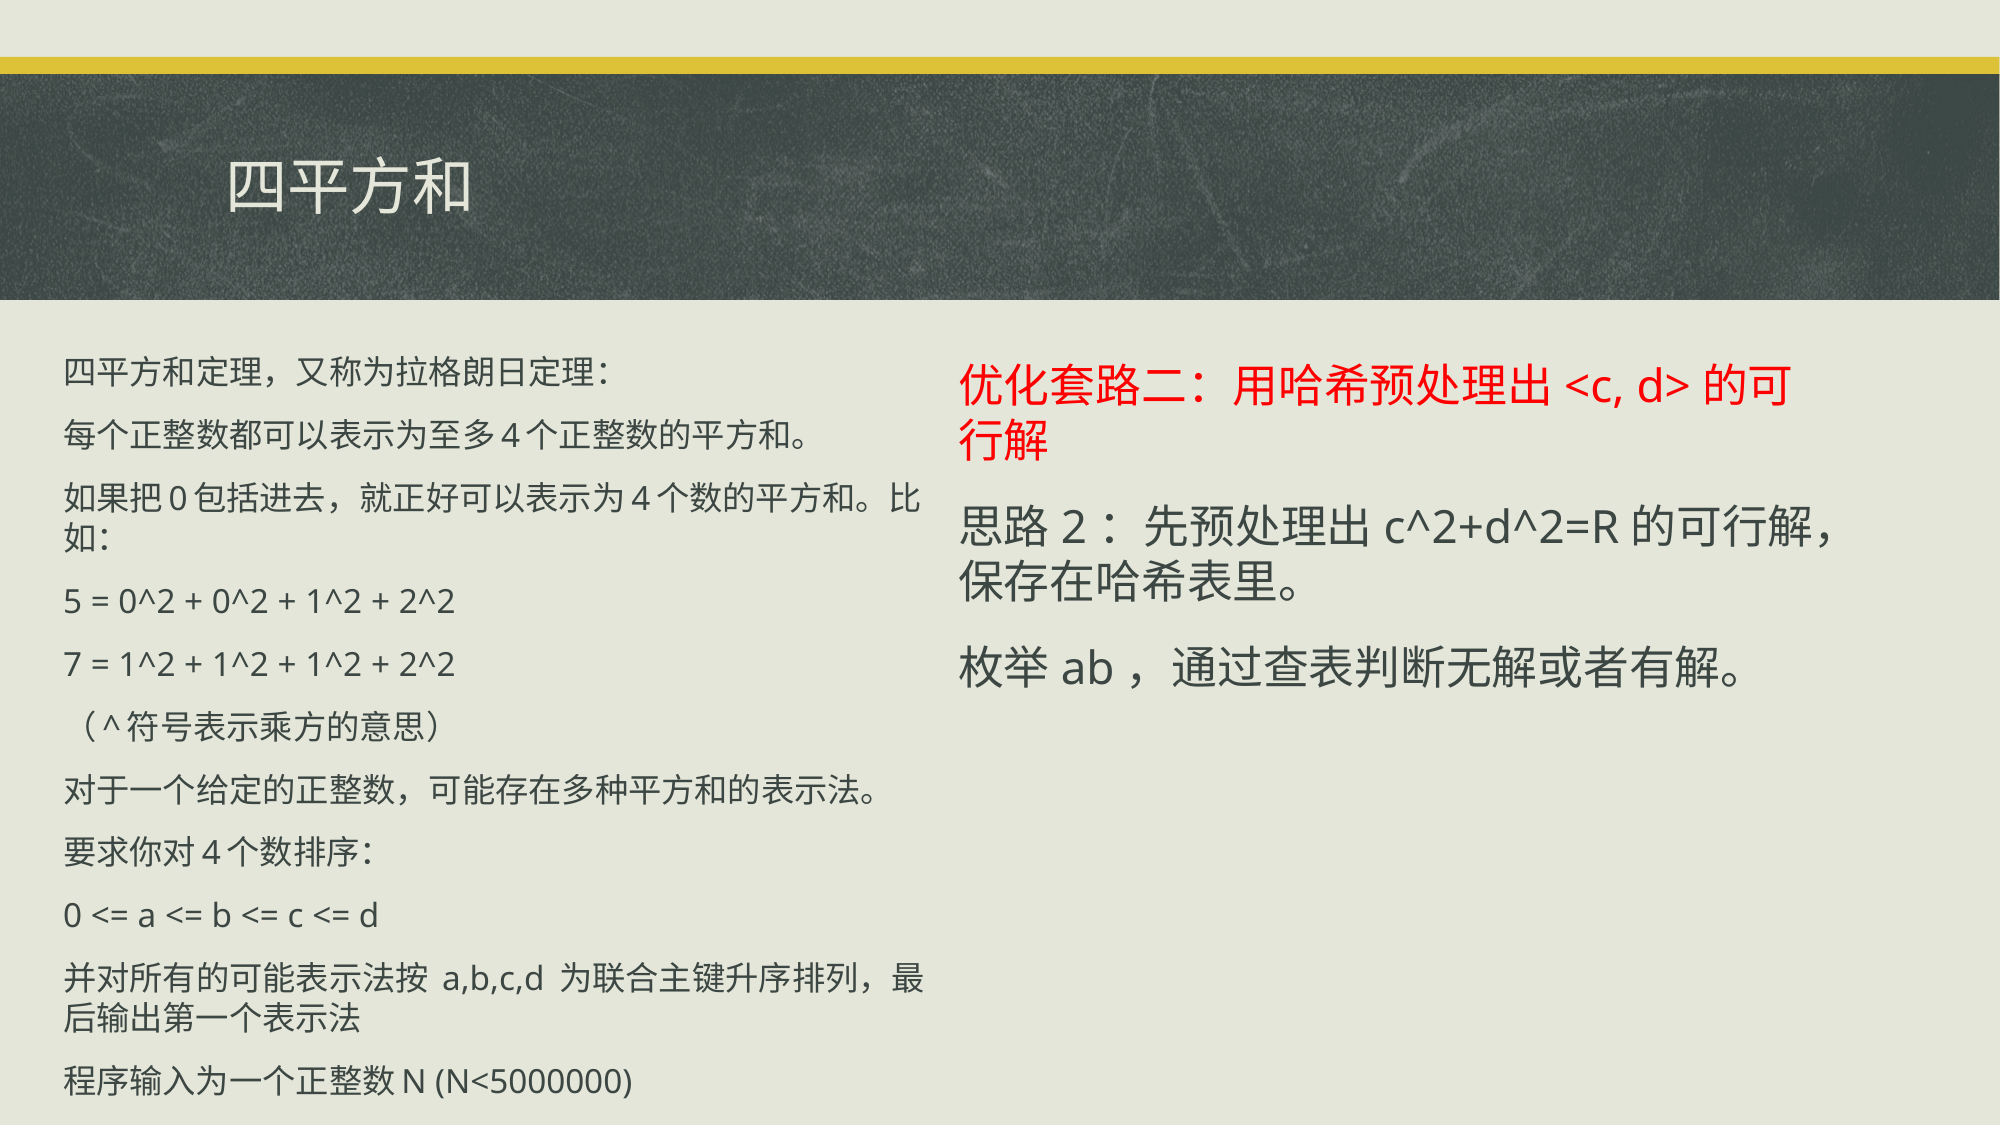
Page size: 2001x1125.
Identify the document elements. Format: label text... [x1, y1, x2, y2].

text_box 优化套路二：用哈希预处理出<c, d>的可行解 思路2：先预处理出c^2+d^2=R的可行解，保存在哈希表里。 枚举ab，通过查表判断无解或者有解。 [943, 348, 1839, 1121]
picture [0, 74, 2000, 300]
title 四平方和 [210, 76, 1790, 300]
text_box 四平方和定理，又称为拉格朗日定理： 每个正整数都可以表示为至多4个正整数的平方和。 如果把0包括进去，就正好可以表示为4个数的平方和。比如： 5 = 0^2 + 0^2 + 1^2 + 2^2 7 = 1^2 + 1^2 + 1^2 + 2^2 （^符号表示乘方的意思） 对于一个给定的正整数，可能存在多种平方和的表示法。 要求你对4个数排序： 0 <= a <= b <= c <= d 并对所有的可能表示法按 a,b,c,d 为联合主键升序排列，最后输出第一个表示法 程序输入为一个正整数N (N<5000000) [48, 344, 944, 1116]
